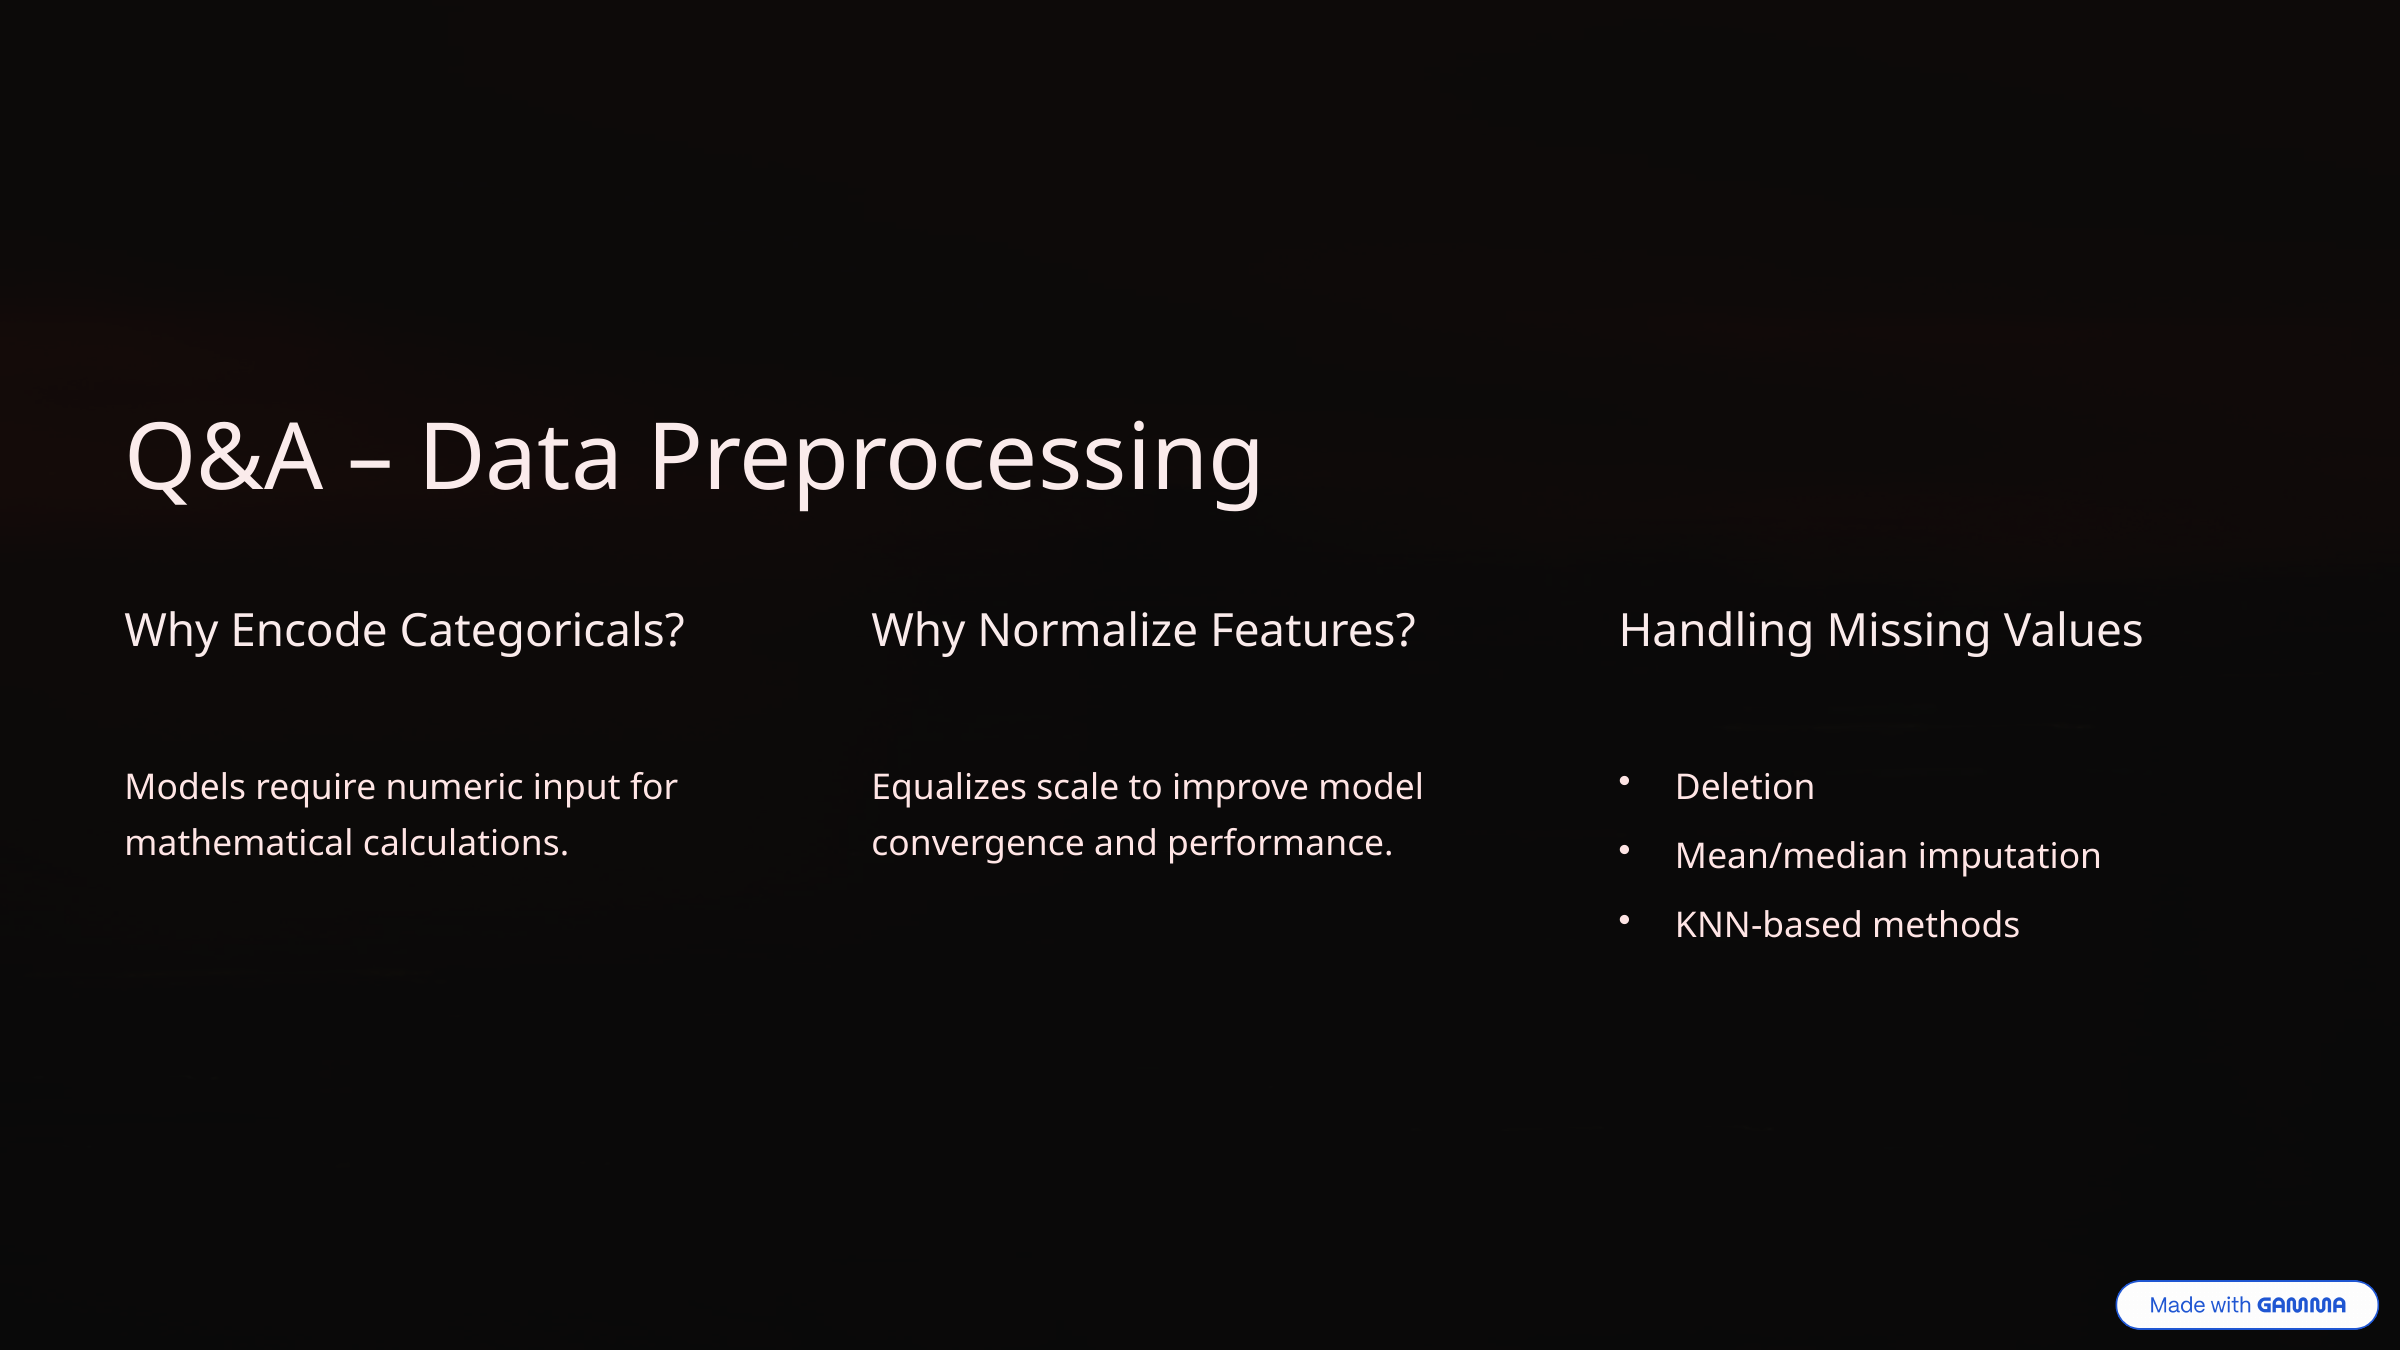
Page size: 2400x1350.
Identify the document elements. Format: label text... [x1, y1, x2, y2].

picture [2106, 1271, 2389, 1339]
text_box Models require numeric input for mathematical calculations. [124, 750, 784, 864]
text_box Deletion [1618, 750, 2278, 807]
text_box Equalizes scale to improve model convergence and performance. [871, 750, 1531, 864]
text_box Why Encode Categoricals? [124, 597, 784, 715]
text_box KNN-based methods [1618, 888, 2278, 946]
text_box Mean/median imputation [1618, 819, 2278, 877]
text_box Handling Missing Values [1618, 597, 2278, 715]
text_box Q&A – Data Preprocessing [124, 391, 1580, 509]
text_box Why Normalize Features? [871, 597, 1531, 715]
